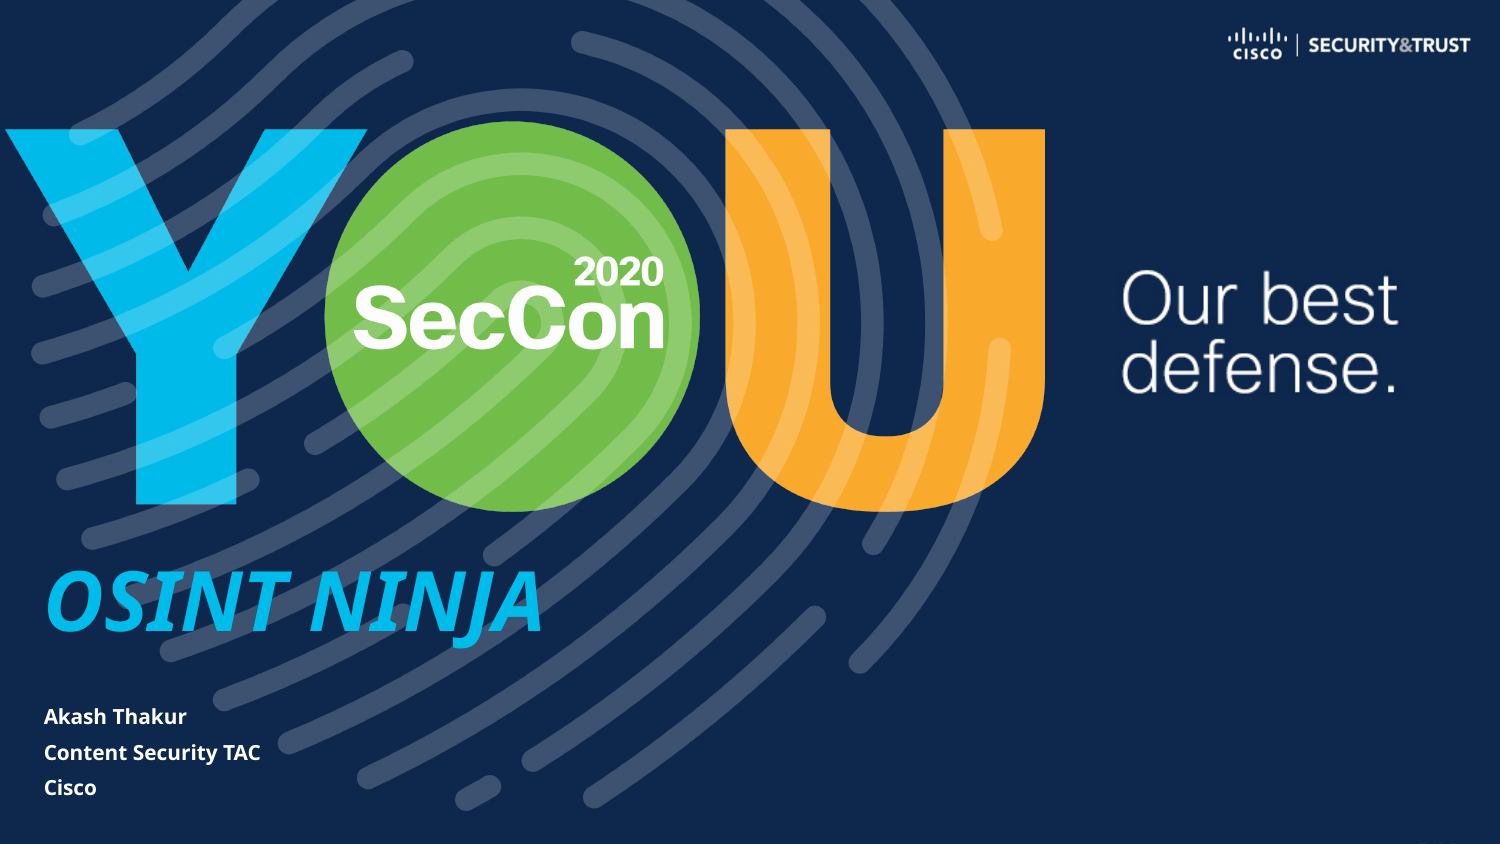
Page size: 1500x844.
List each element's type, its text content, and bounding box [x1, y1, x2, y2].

picture [5, 0, 1045, 512]
picture [547, 708, 1011, 811]
picture [1228, 19, 1480, 75]
list Akash Thakur Content Security TAC Cisco [28, 708, 547, 843]
picture [1114, 190, 1413, 477]
title OSINT NINJA [28, 502, 1337, 708]
